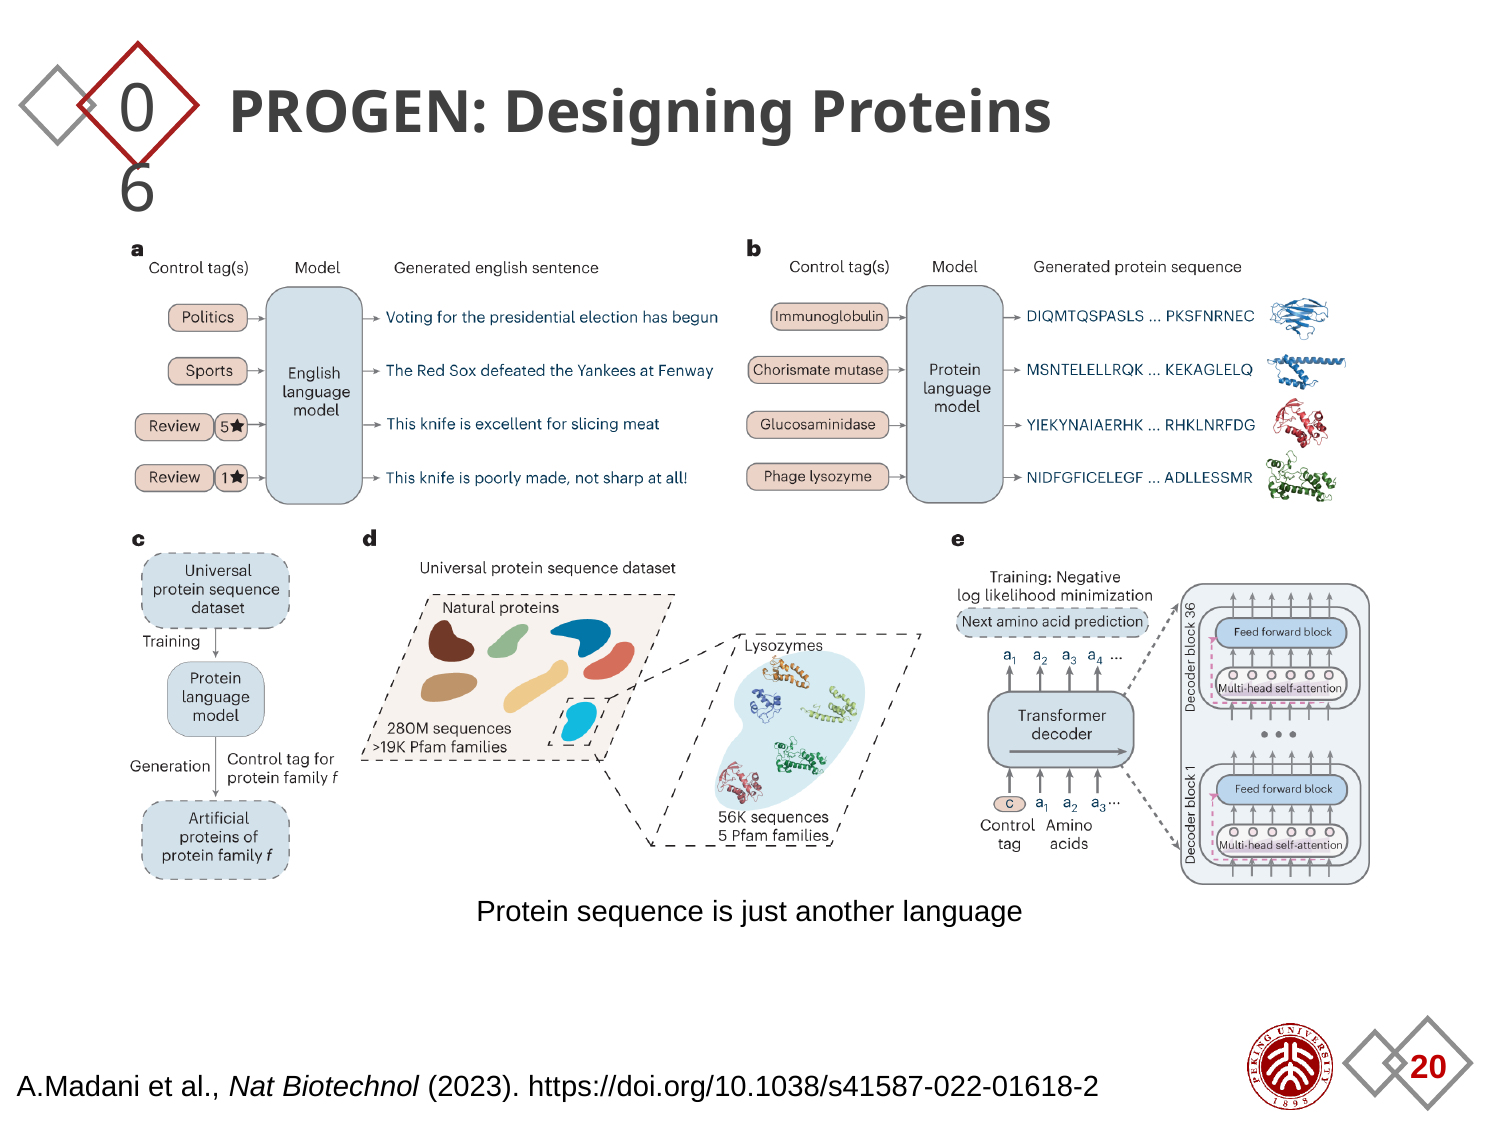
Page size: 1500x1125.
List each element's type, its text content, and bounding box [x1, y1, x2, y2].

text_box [21, 43, 1471, 1108]
text_box A.Madani et al., Nat Biotechnol (2023). https://doi.org/10.1038/s41587-022-01618-2 [1, 1059, 1162, 1110]
picture [130, 239, 1370, 886]
